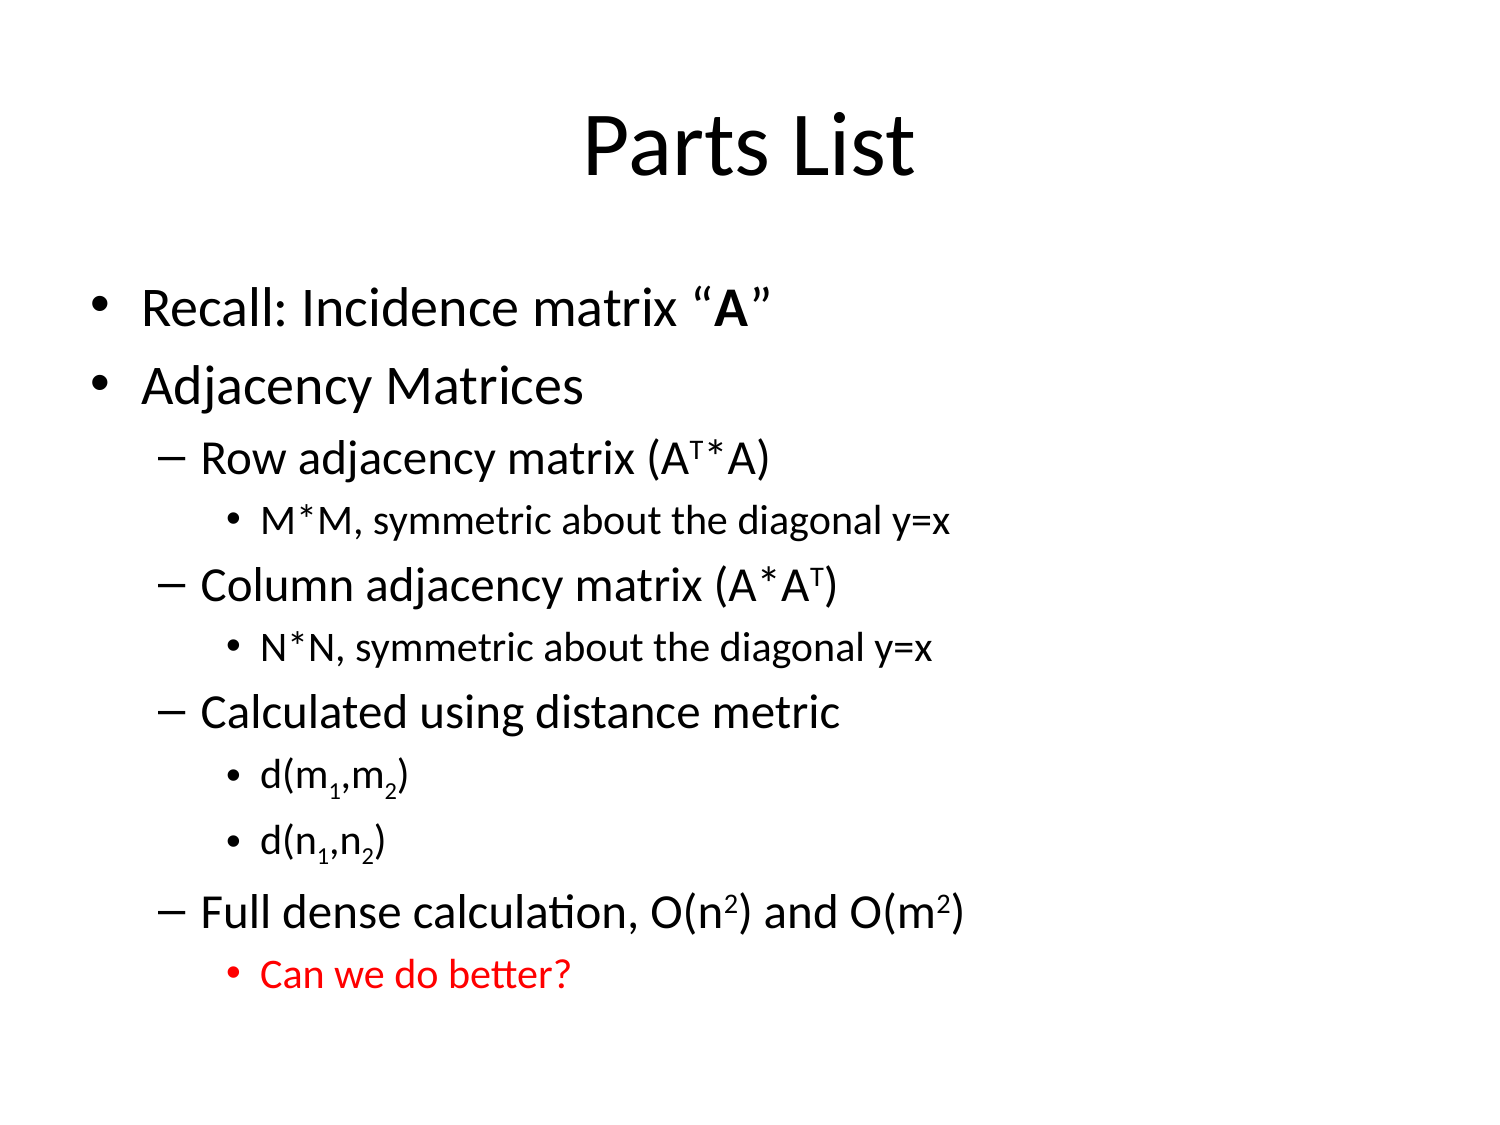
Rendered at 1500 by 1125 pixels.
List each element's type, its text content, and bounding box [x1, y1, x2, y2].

title Parts List [75, 45, 1425, 233]
list Recall: Incidence matrix “A” Adjacency Matrices Row adjacency matrix (AT*A) M*M, symmetric about the diagonal y=x Column adjacency matrix (A*AT) N*N, symmetric about the diagonal y=x Calculated using distance metric d(m1,m2) d(n1,n2) Full dense calculation, O(n2) and O(m2) Can we do better? [75, 262, 1425, 1005]
